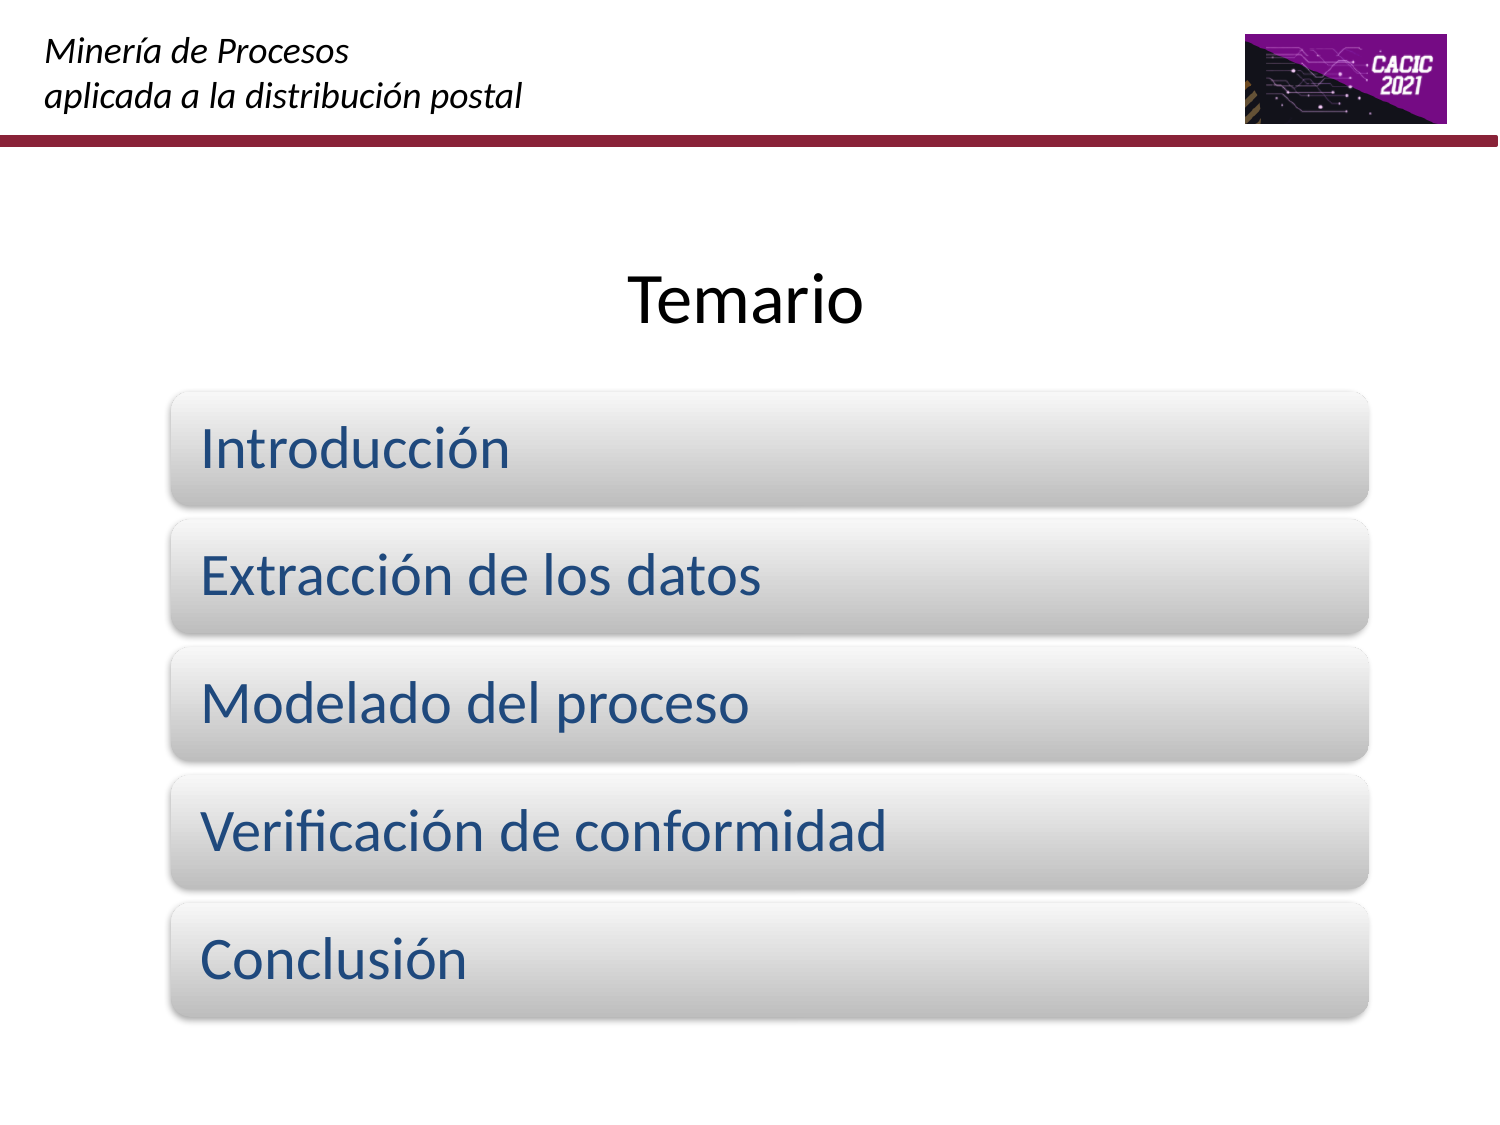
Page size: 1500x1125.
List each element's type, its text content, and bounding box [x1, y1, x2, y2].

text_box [170, 385, 1370, 1024]
title Temario [123, 243, 1369, 433]
text_box [0, 137, 1497, 145]
picture [1245, 34, 1447, 124]
text_box Minería de Procesos aplicada a la distribución postal [29, 19, 998, 124]
